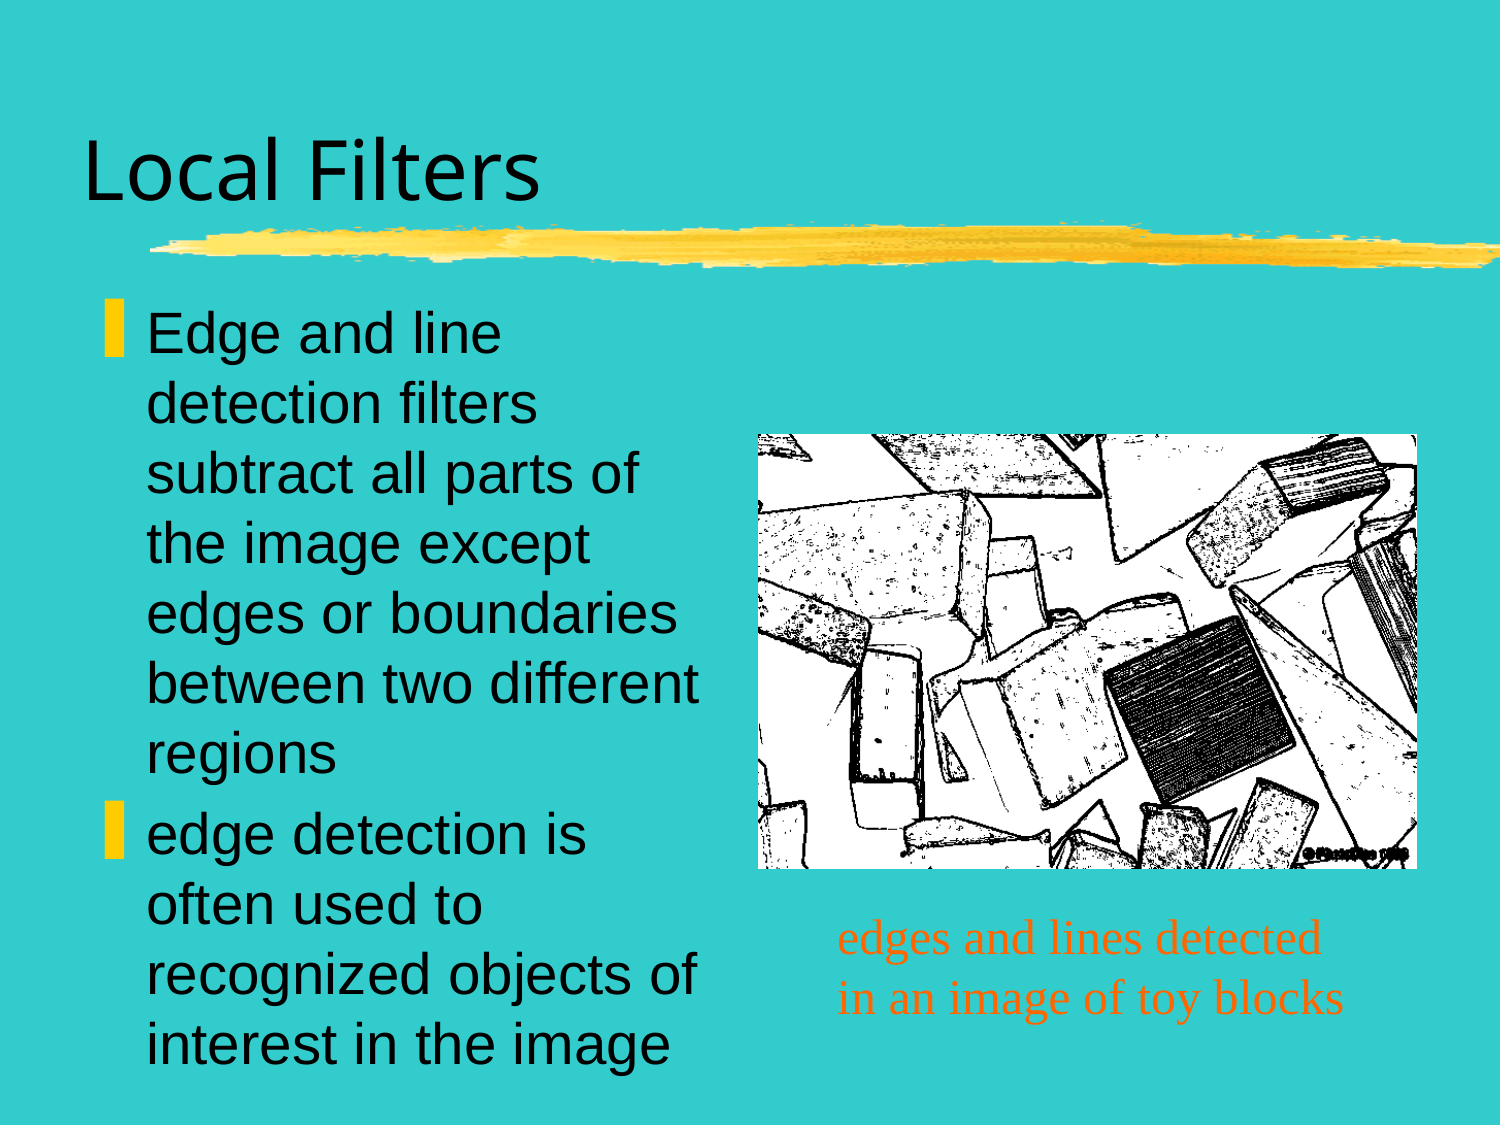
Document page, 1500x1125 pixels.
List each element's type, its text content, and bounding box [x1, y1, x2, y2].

text_box edges and lines detected in an image of toy blocks [822, 897, 1388, 1033]
list Edge and line detection filters subtract all parts of the image except edges or boundaries between two different regions edge detection is often used to recognized objects of interest in the image [75, 287, 734, 972]
picture [150, 215, 1500, 279]
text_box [758, 433, 1417, 870]
title Local Filters [66, 37, 1342, 225]
